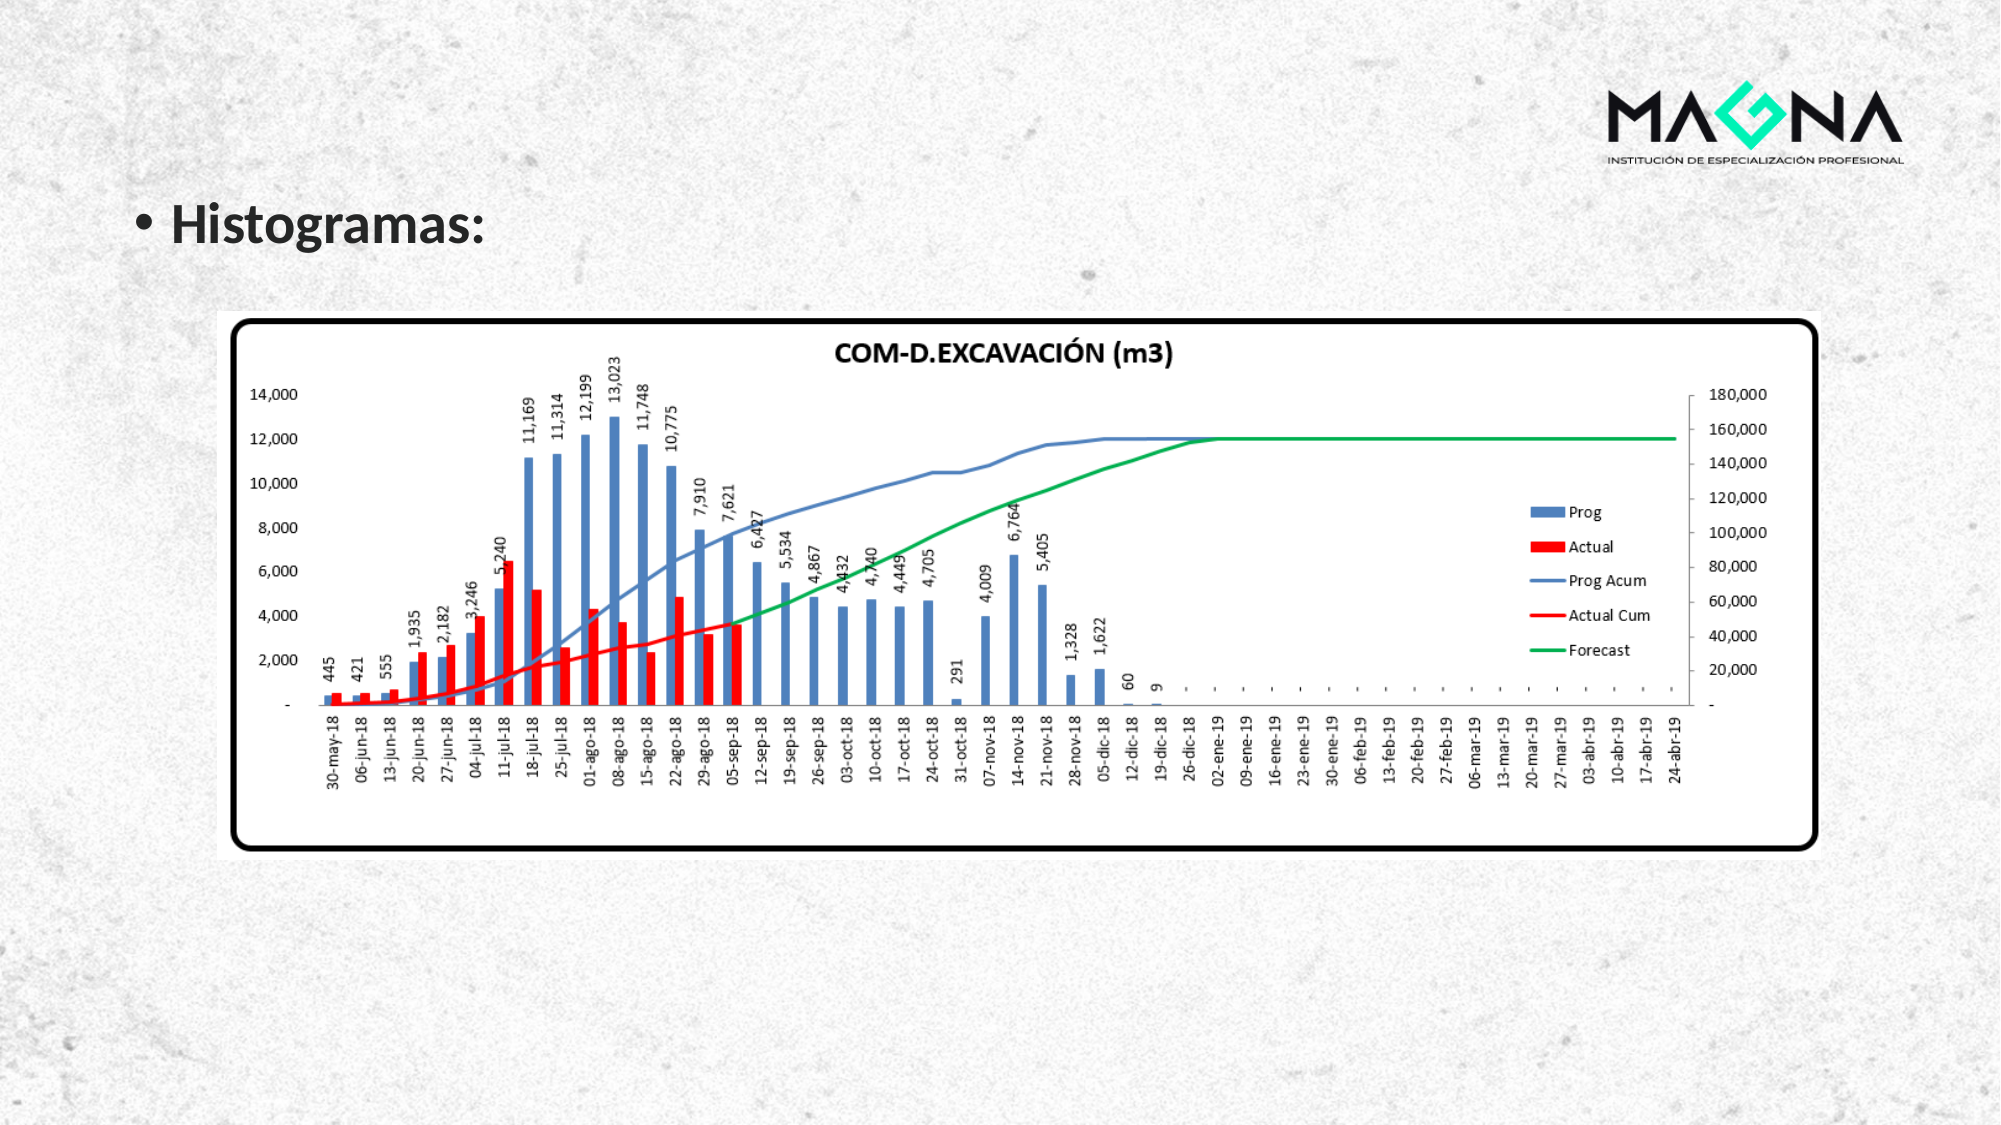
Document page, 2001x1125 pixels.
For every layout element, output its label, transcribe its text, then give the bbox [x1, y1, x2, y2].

picture [0, 0, 2001, 1125]
list Histogramas: [118, 185, 1920, 986]
